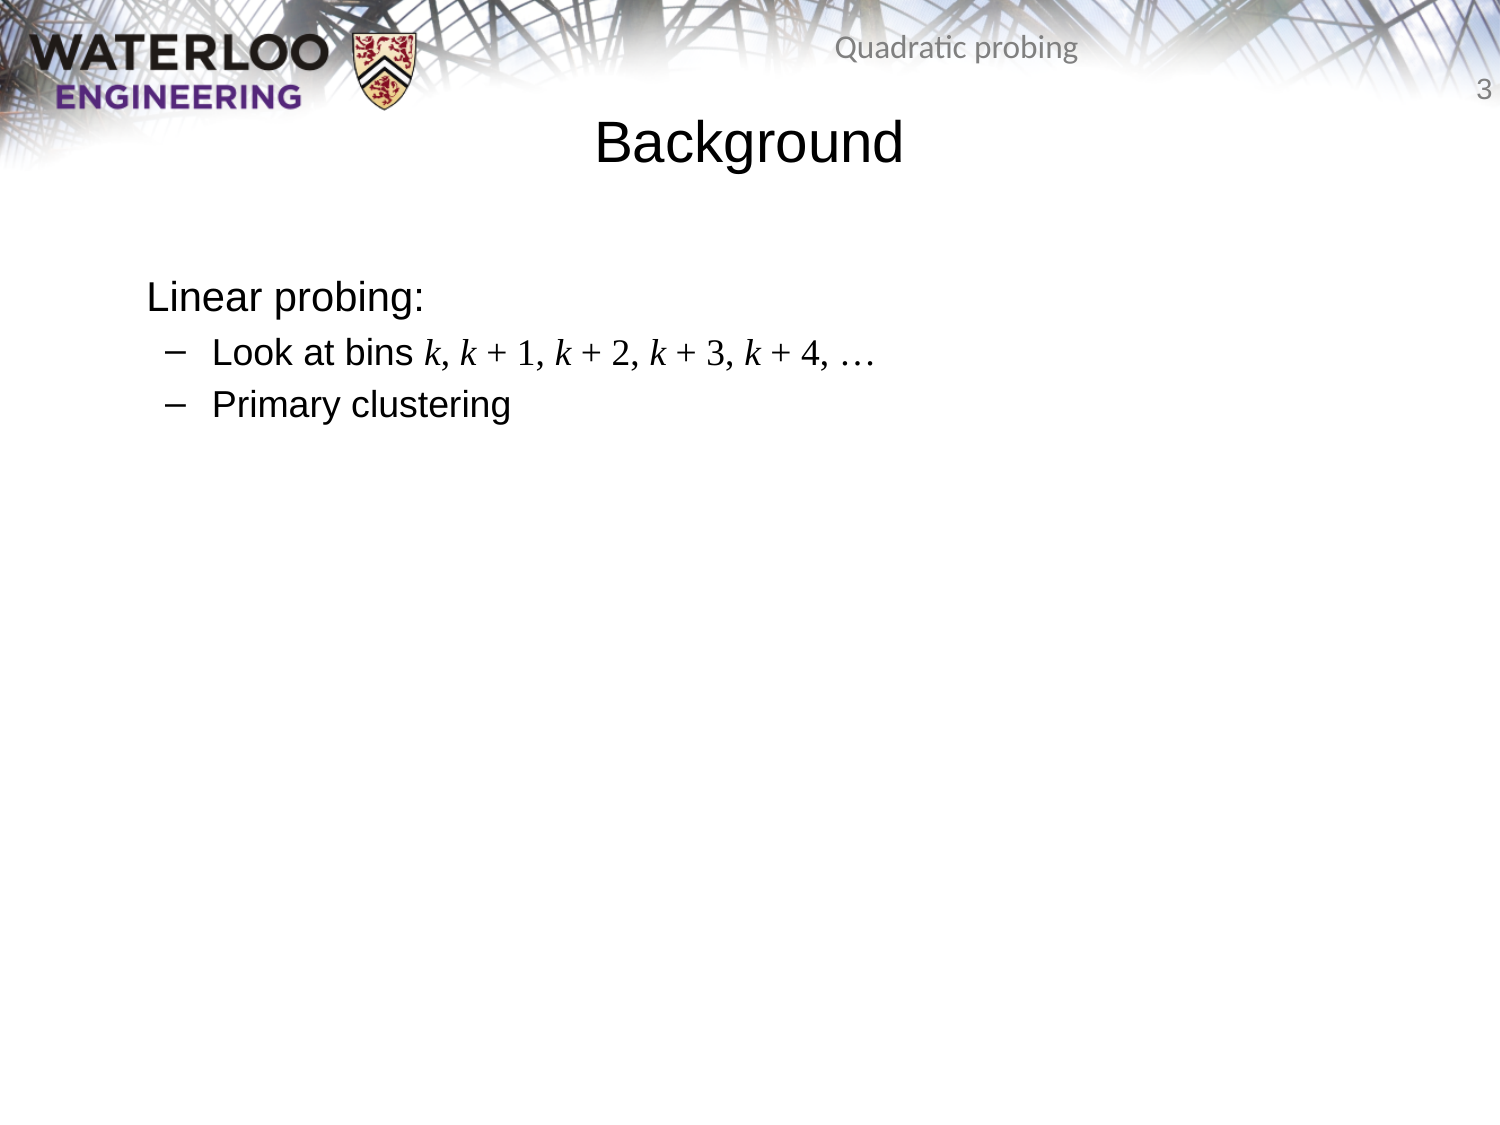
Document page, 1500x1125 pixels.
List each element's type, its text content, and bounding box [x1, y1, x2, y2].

title Background [74, 44, 1426, 233]
picture [0, 0, 1500, 1125]
list Linear probing: Look at bins k, k + 1, k + 2, k + 3, k + 4, … Primary clustering [74, 262, 1426, 1006]
